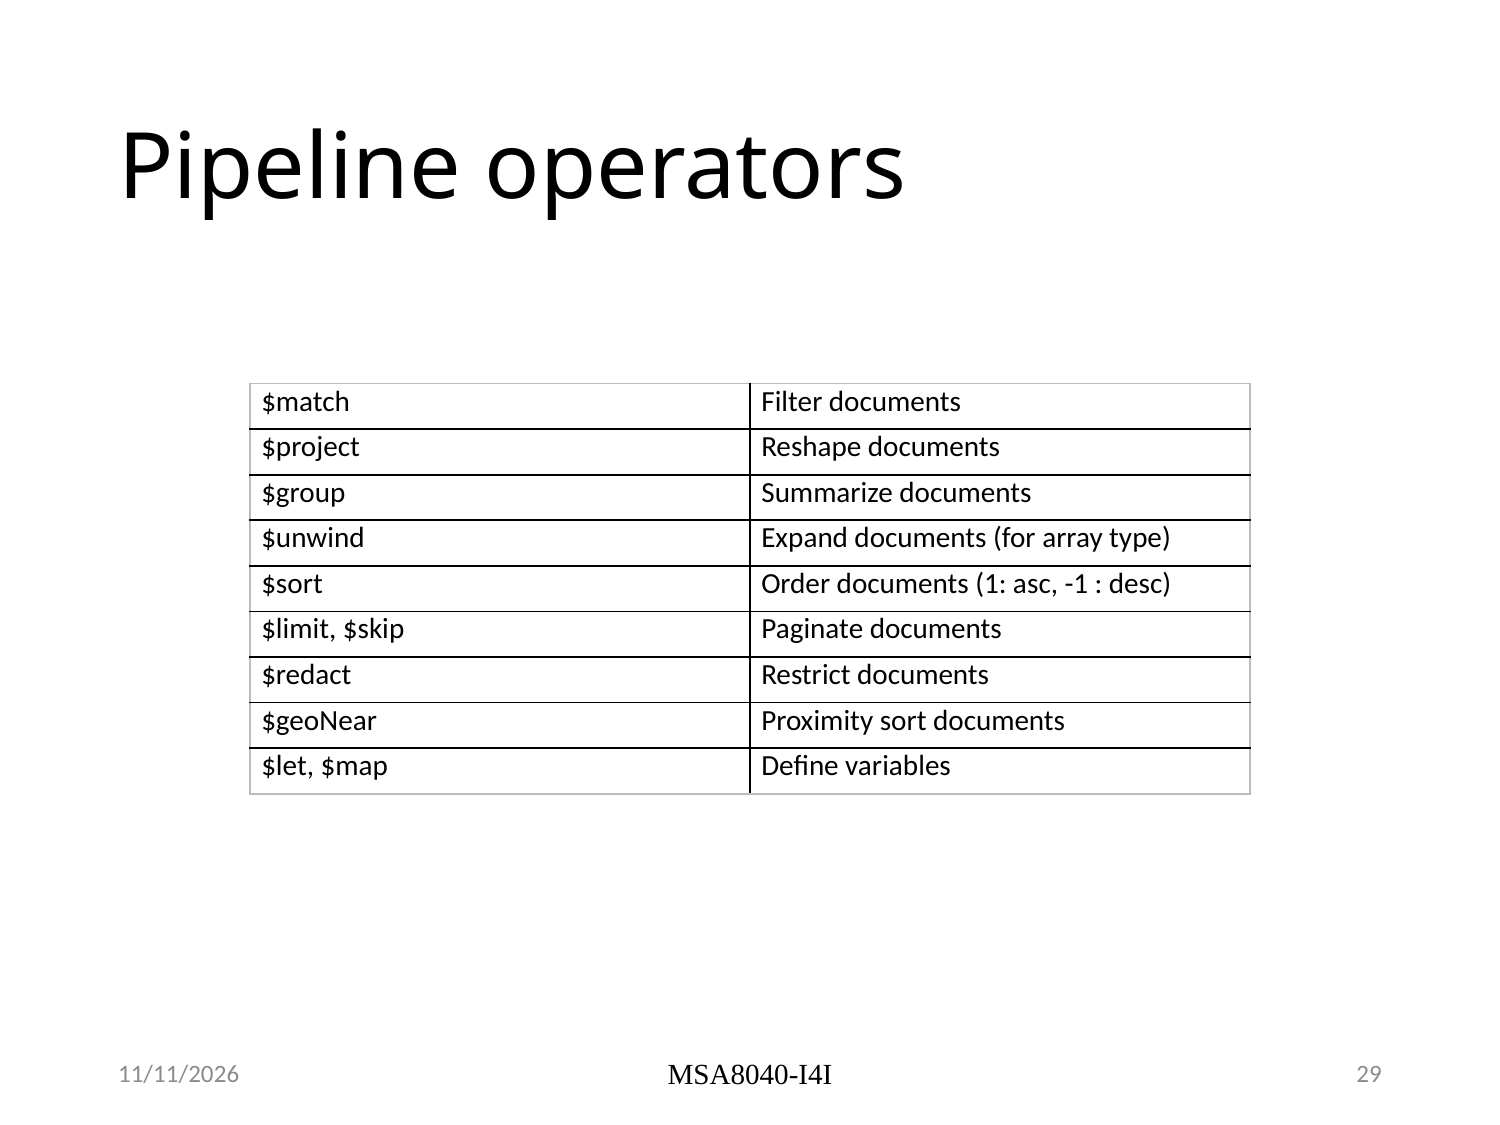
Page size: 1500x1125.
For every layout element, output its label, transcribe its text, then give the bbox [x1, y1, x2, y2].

table_cell Define variables [751, 749, 1249, 793]
table_cell $unwind [251, 521, 749, 565]
table_cell Reshape documents [751, 430, 1249, 474]
table_cell $let, $map [251, 749, 749, 793]
table_cell Proximity sort documents [751, 703, 1249, 747]
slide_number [103, 1042, 441, 1103]
slide_number 29 [1059, 1042, 1397, 1103]
table_cell Order documents (1: asc, -1 : desc) [751, 567, 1249, 611]
table_cell $project [251, 430, 749, 474]
table_cell $sort [251, 567, 749, 611]
table_header Filter documents [751, 384, 1249, 428]
table_cell $limit, $skip [251, 612, 749, 656]
table_header $match [251, 384, 749, 428]
table_cell $redact [251, 658, 749, 702]
title Pipeline operators [103, 59, 1397, 278]
table_cell Restrict documents [751, 658, 1249, 702]
table_cell Summarize documents [751, 476, 1249, 519]
table_cell Paginate documents [751, 612, 1249, 656]
table_cell $group [251, 476, 749, 519]
table_cell Expand documents (for array type) [751, 521, 1249, 565]
table_cell $geoNear [251, 703, 749, 747]
footer MSA8040-I4I [496, 1042, 1004, 1103]
